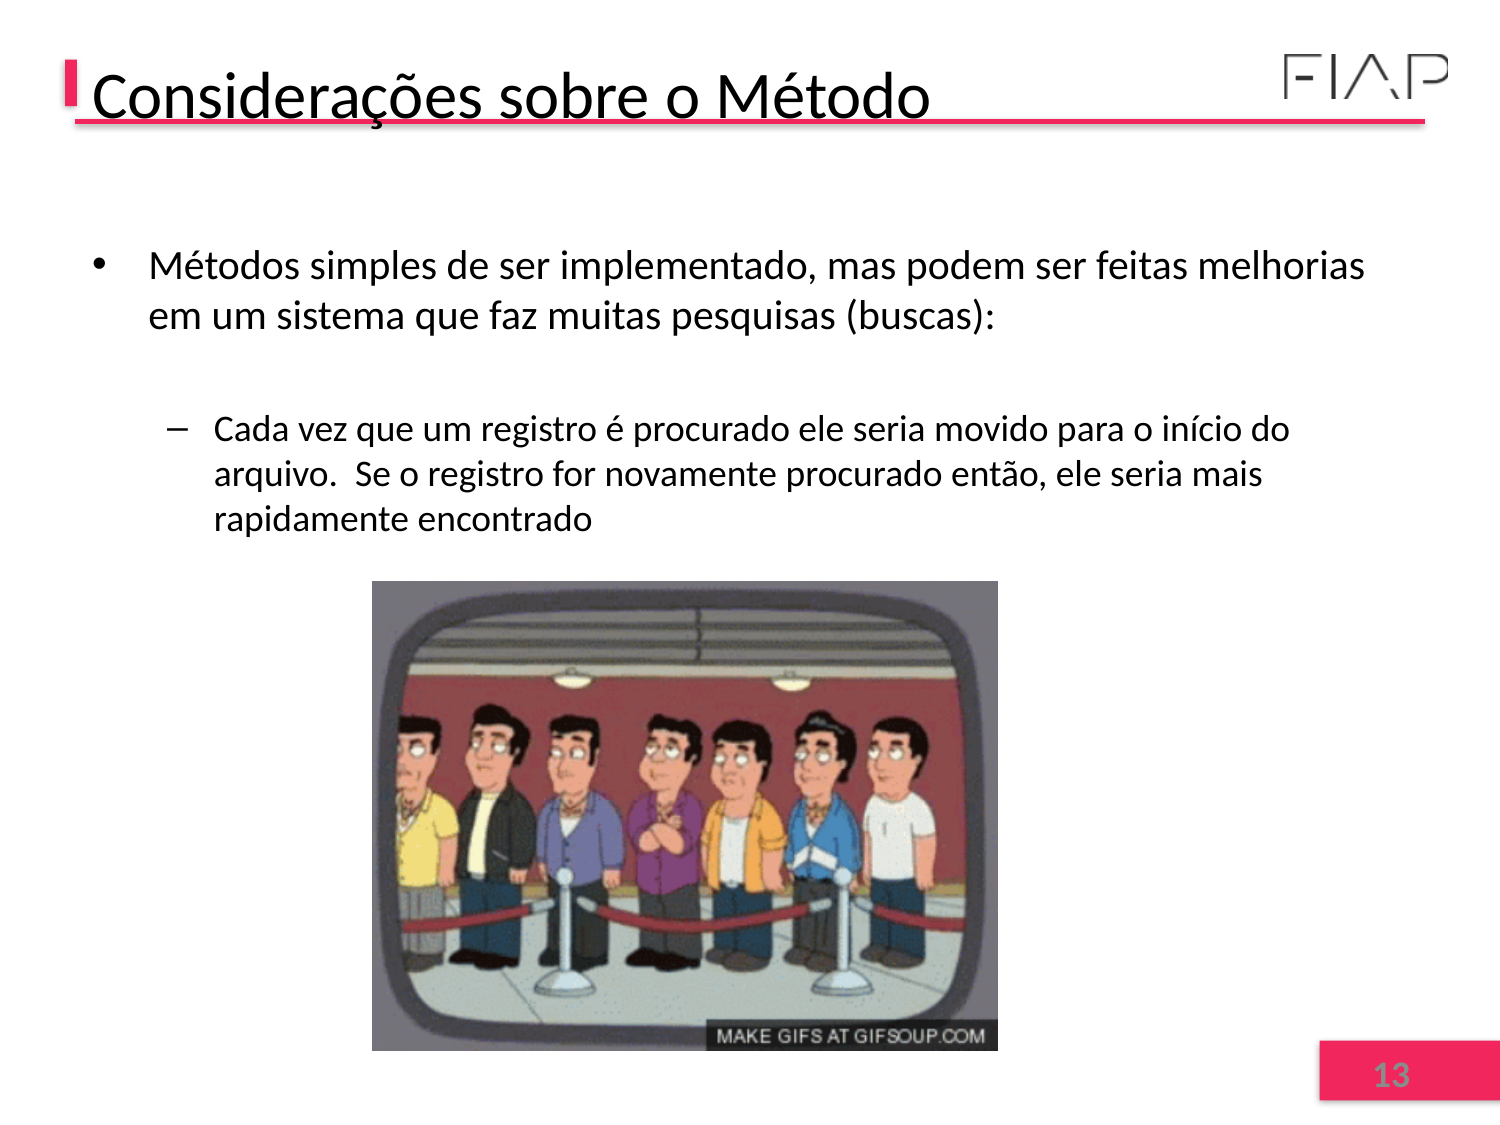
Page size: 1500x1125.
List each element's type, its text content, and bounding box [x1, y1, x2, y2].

slide_number 13 [1074, 1042, 1425, 1103]
title Considerações sobre o Método [77, 53, 1427, 131]
list Métodos simples de ser implementado, mas podem ser feitas melhorias em um sistema que faz muitas pesquisas (buscas): Cada vez que um registro é procurado ele seria movido para o início do arquivo. Se o registro for novamente procurado então, ele seria mais rapidamente encontrado [77, 230, 1427, 619]
picture [372, 581, 999, 1051]
